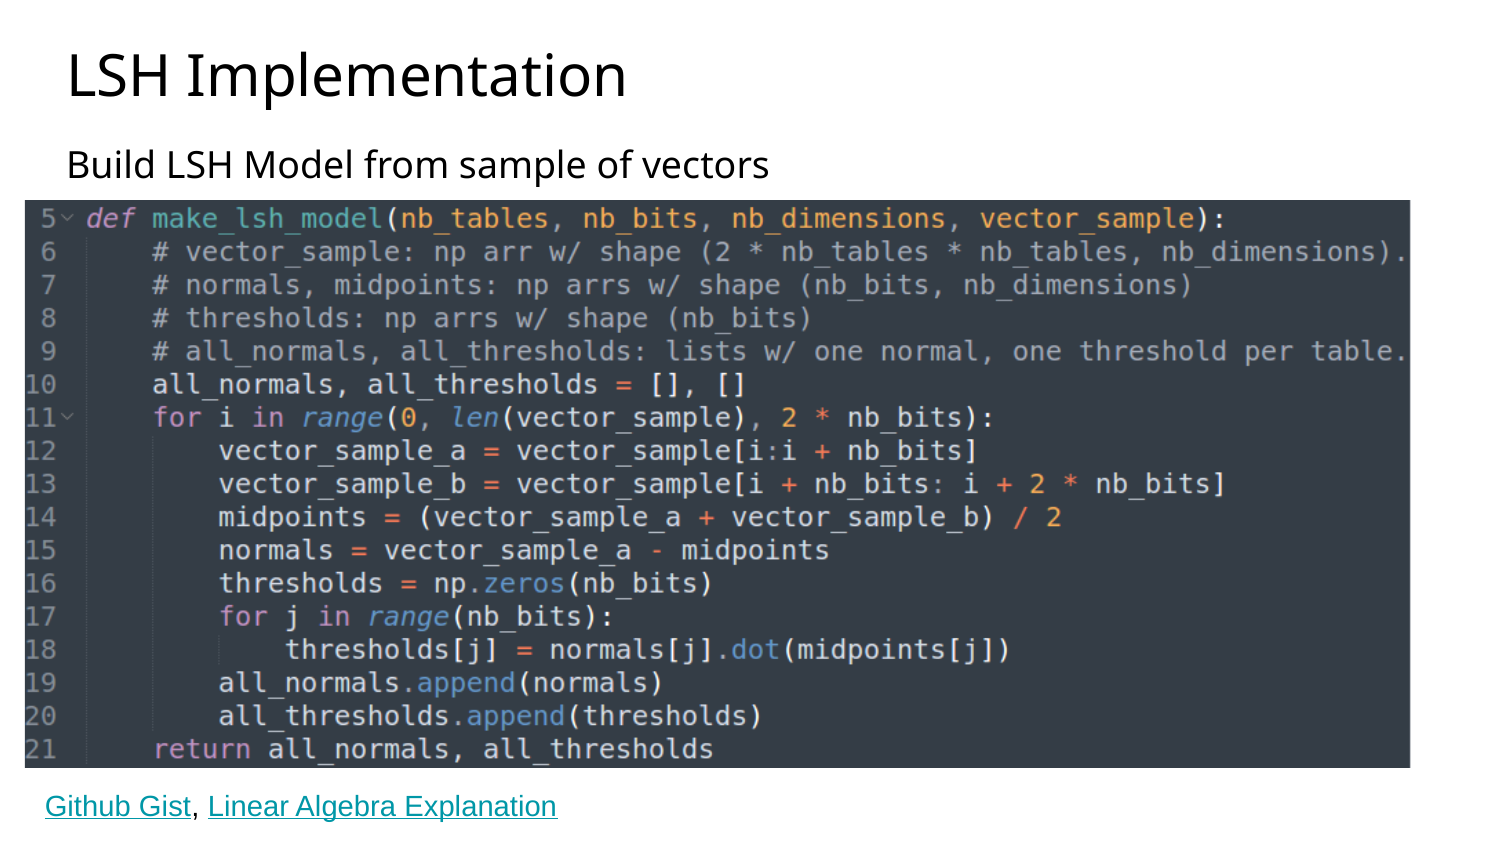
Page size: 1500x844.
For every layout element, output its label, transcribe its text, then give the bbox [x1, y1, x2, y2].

text_box Github Gist, Linear Algebra Explanation [29, 776, 620, 831]
title LSH Implementation [51, 23, 1449, 117]
picture [24, 199, 1411, 768]
list Build LSH Model from sample of vectors [51, 126, 1449, 213]
